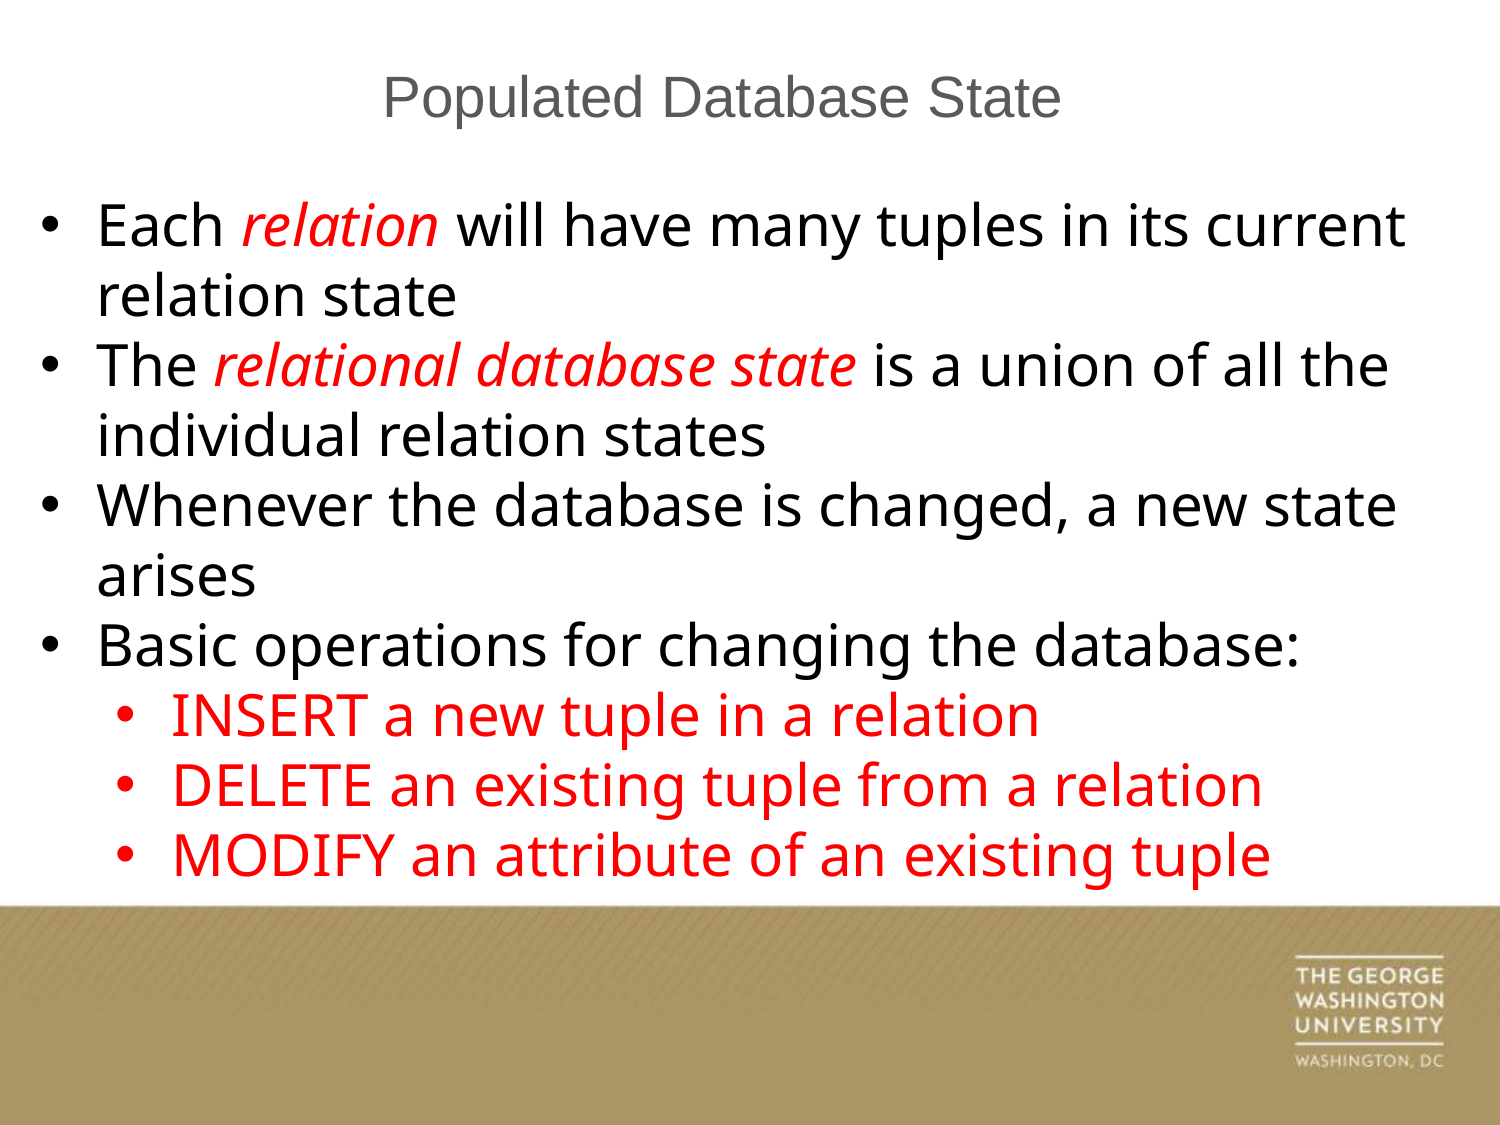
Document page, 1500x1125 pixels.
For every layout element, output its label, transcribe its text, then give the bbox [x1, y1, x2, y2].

title Populated Database State [172, 51, 1275, 160]
text_box Each relation will have many tuples in its current relation state The relational database state is a union of all the individual relation states Whenever the database is changed, a new state arises Basic operations for changing the database: INSERT a new tuple in a relation DELETE an existing tuple from a relation MODIFY an attribute of an existing tuple [25, 181, 1469, 946]
picture [0, 0, 1500, 1125]
